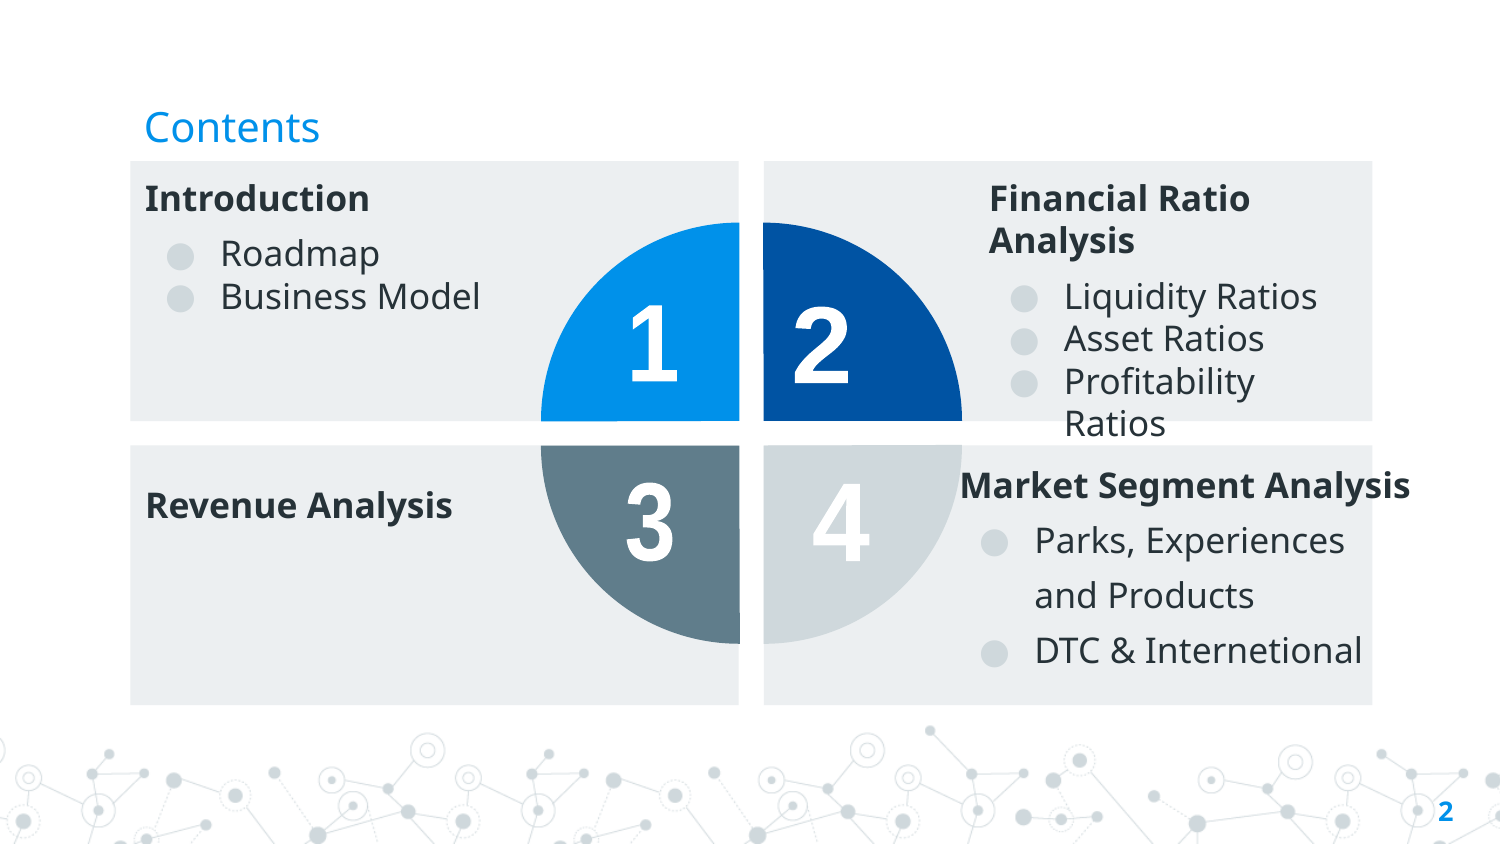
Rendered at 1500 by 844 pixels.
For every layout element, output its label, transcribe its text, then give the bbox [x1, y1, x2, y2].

text_box [763, 222, 963, 421]
text_box Revenue Analysis [130, 445, 739, 706]
text_box [541, 222, 740, 422]
title Contents [128, 50, 1372, 166]
text_box [540, 445, 740, 644]
text_box [763, 444, 962, 644]
text_box [763, 531, 1373, 706]
text_box Financial Ratio Analysis Liquidity Ratios Asset Ratios Profitability Ratios Debt Ratios [763, 161, 1373, 422]
text_box Introduction Roadmap Business Model [130, 161, 739, 422]
picture [0, 0, 1500, 844]
slide_number 2 [1378, 779, 1469, 844]
list Market Segment Analysis Parks, Experiences and Products DTC & Internetional [944, 447, 1500, 653]
